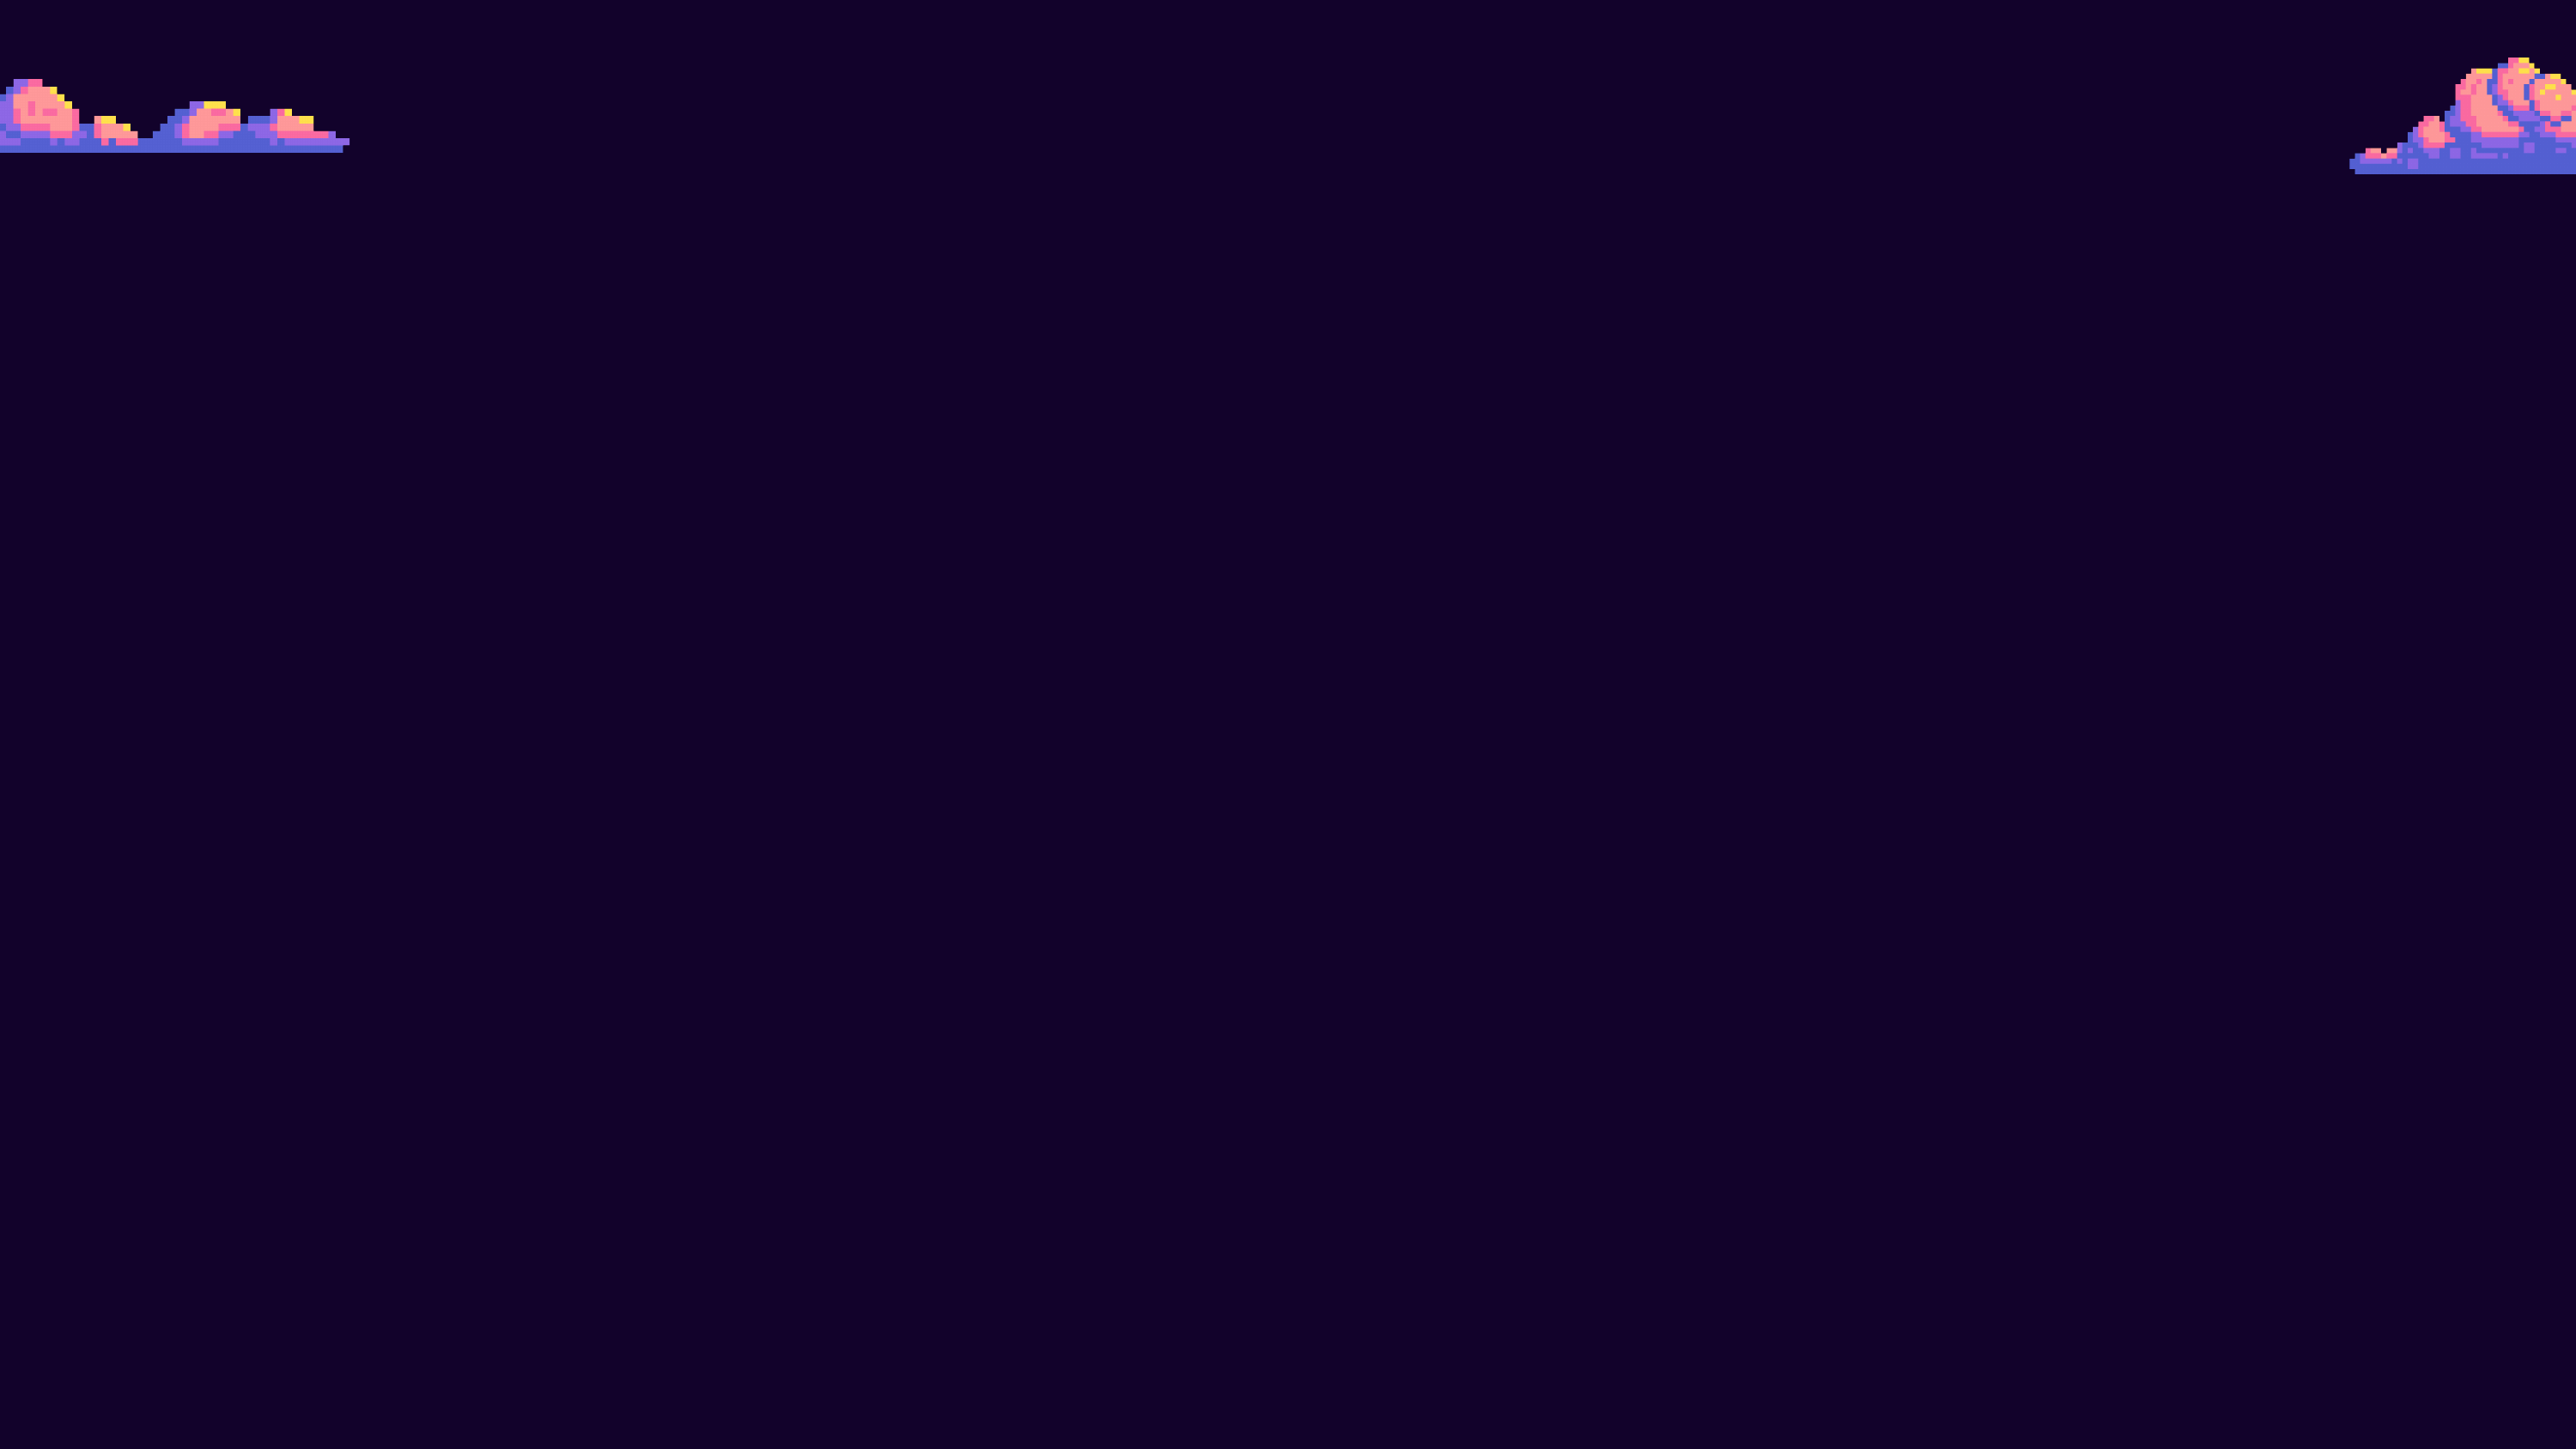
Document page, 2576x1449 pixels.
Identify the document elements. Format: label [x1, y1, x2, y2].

text_box [0, 79, 350, 153]
text_box [2349, 58, 2576, 174]
